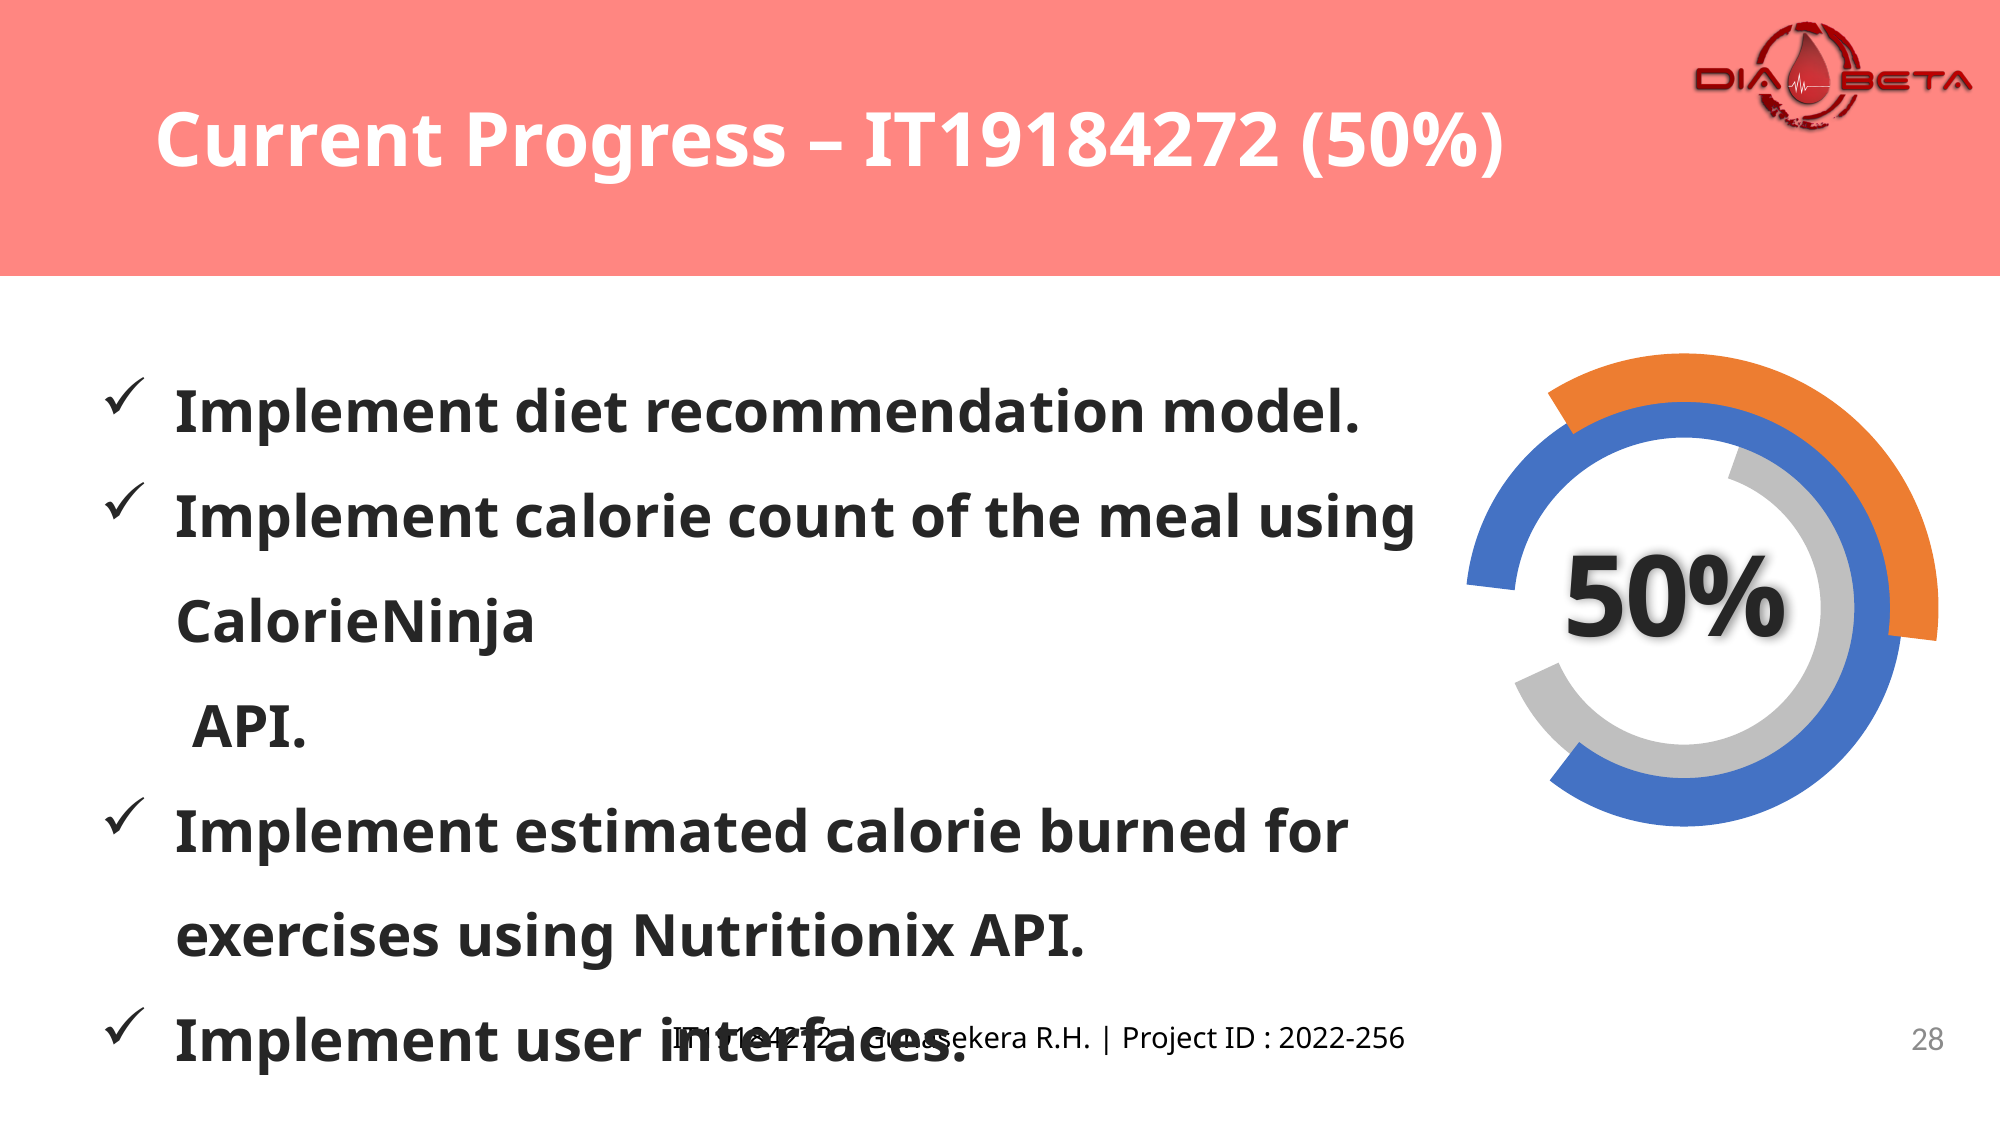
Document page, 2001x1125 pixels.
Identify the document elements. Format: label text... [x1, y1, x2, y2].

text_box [1453, 377, 1915, 839]
text_box Current Progress – IT19184272 (50%) [140, 101, 1575, 189]
slide_number 28 [1643, 1007, 1960, 1068]
text_box Implement diet recommendation model. Implement calorie count of the meal using CalorieNinja API. Implement estimated calorie burned for exercises using Nutritionix API. Implement user interfaces. [85, 331, 1643, 1125]
text_box [0, 0, 2000, 277]
picture [1575, 0, 2000, 220]
